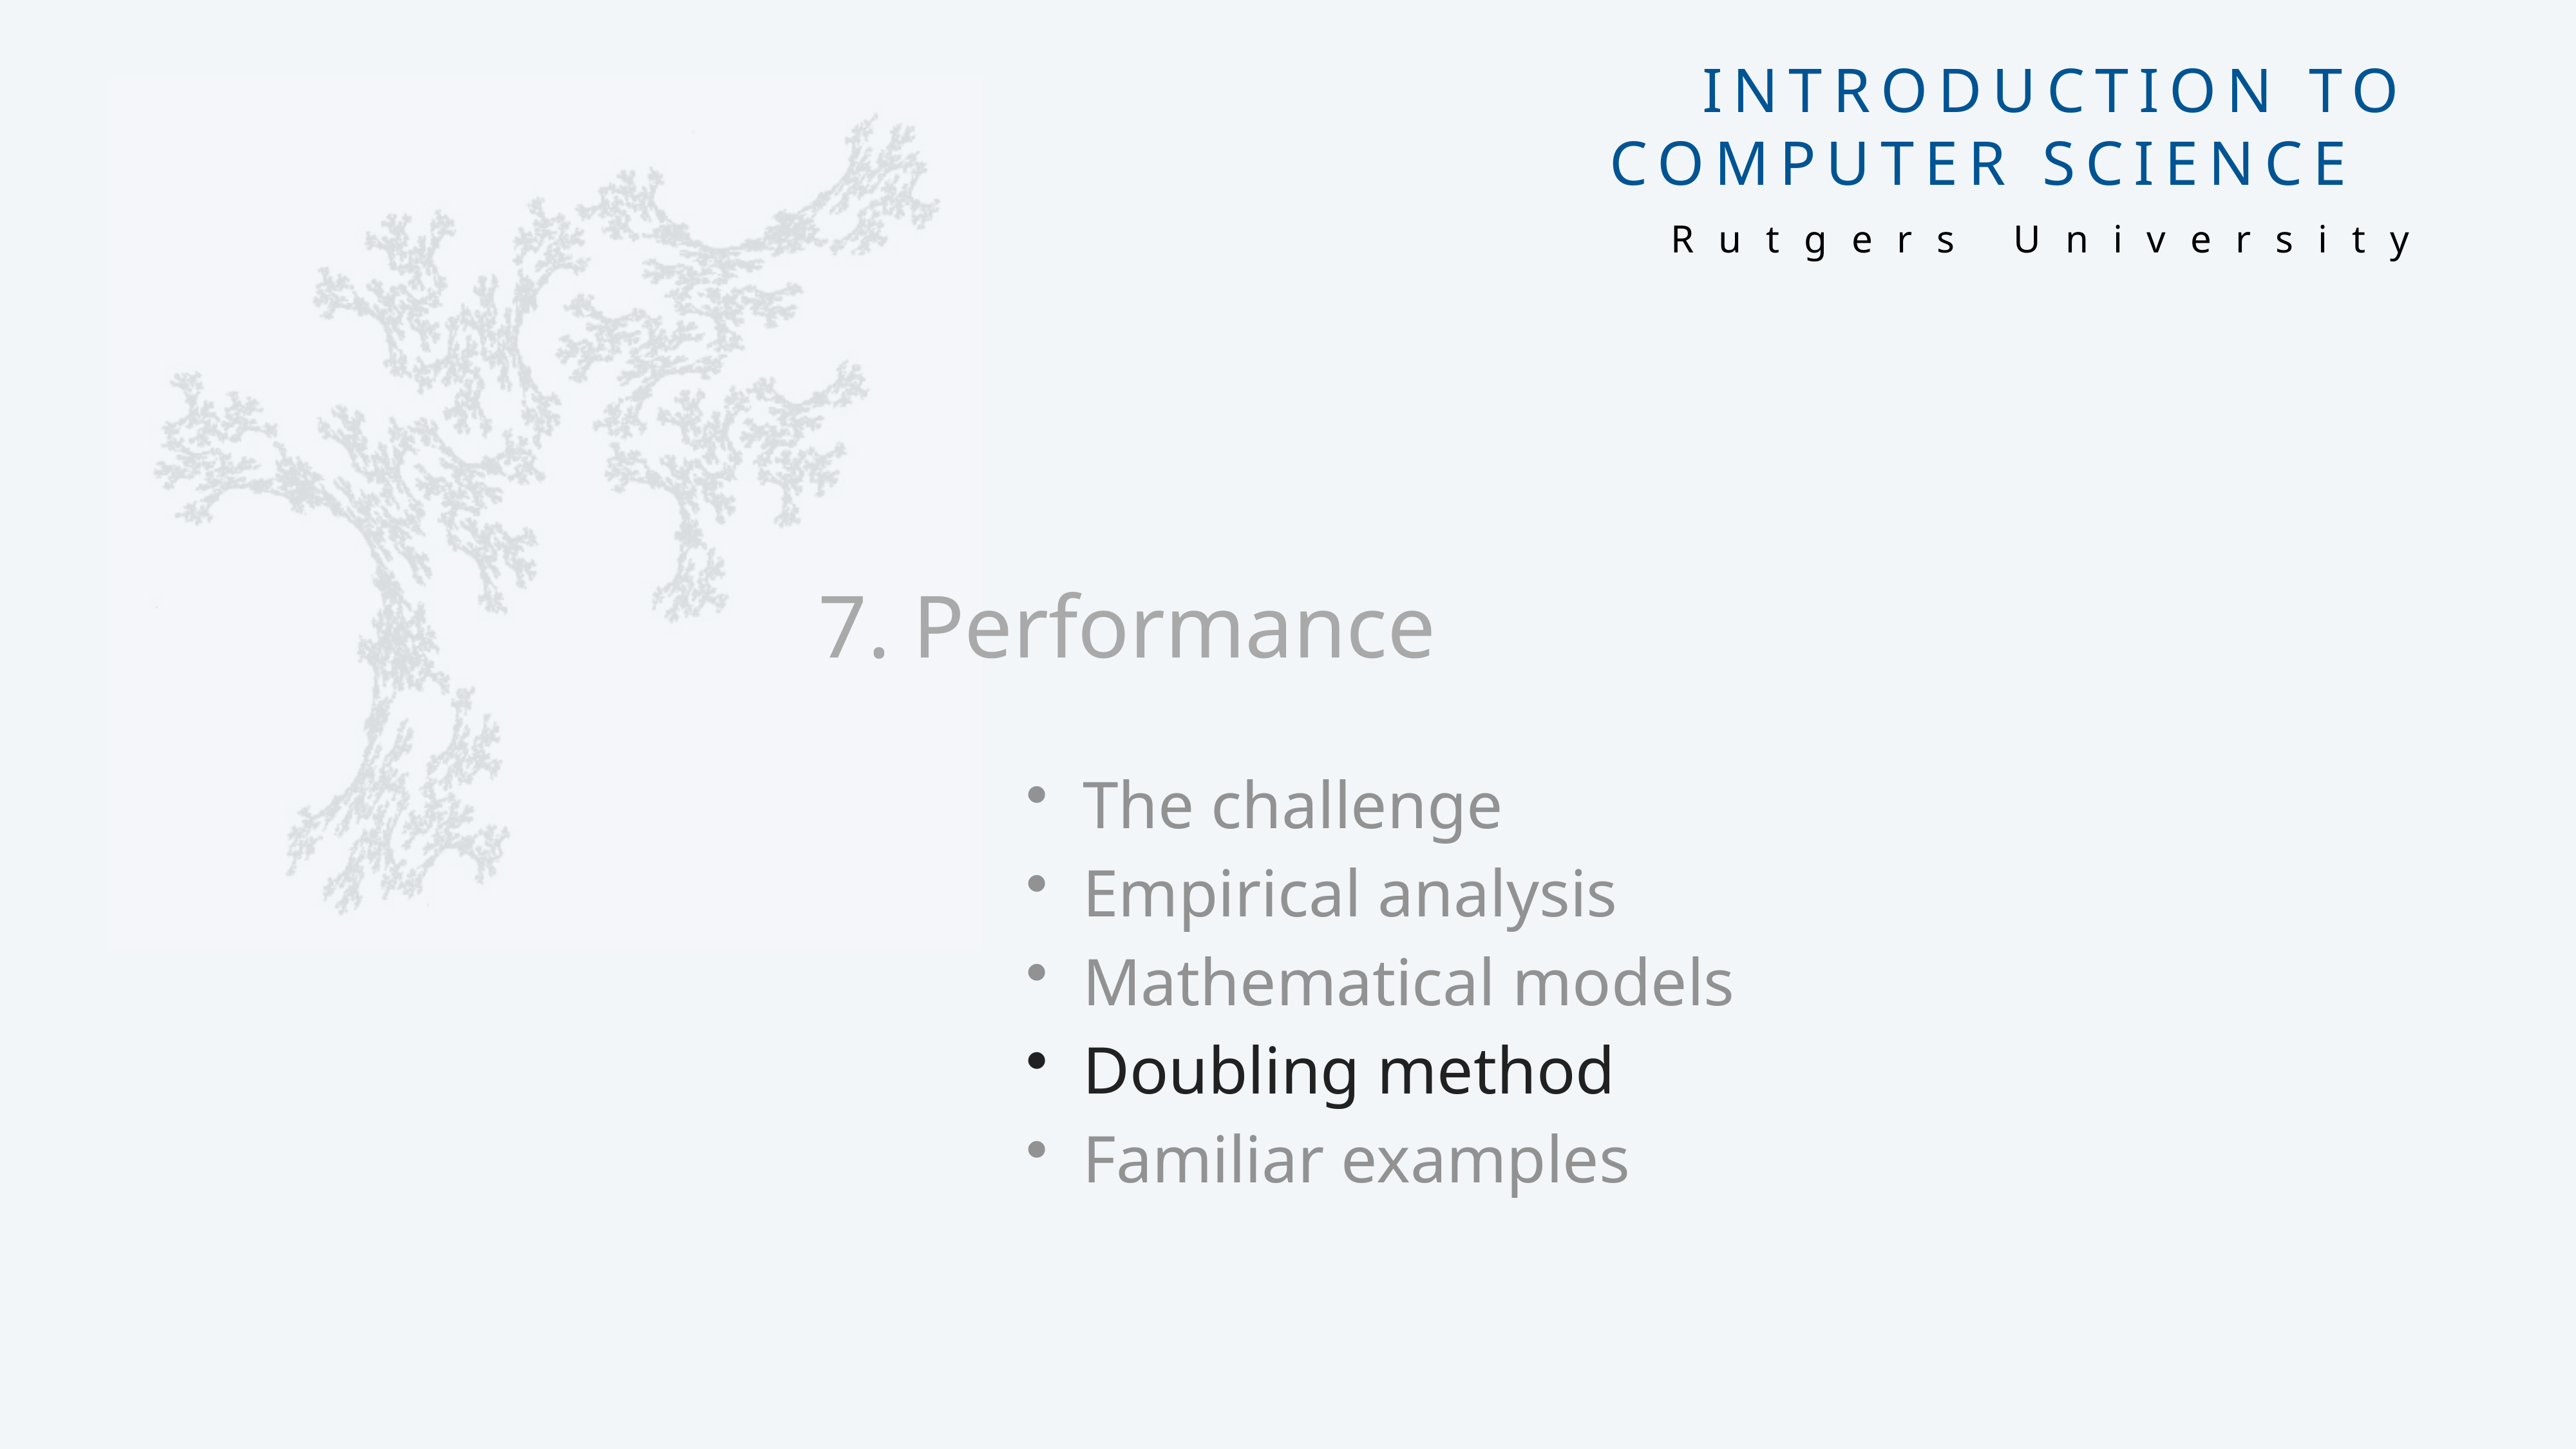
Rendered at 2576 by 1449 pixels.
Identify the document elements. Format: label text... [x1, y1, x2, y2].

title 7. Performance [812, 531, 2420, 717]
list The challenge Empirical analysis Mathematical models Doubling method Familiar examples [1004, 751, 2359, 1380]
